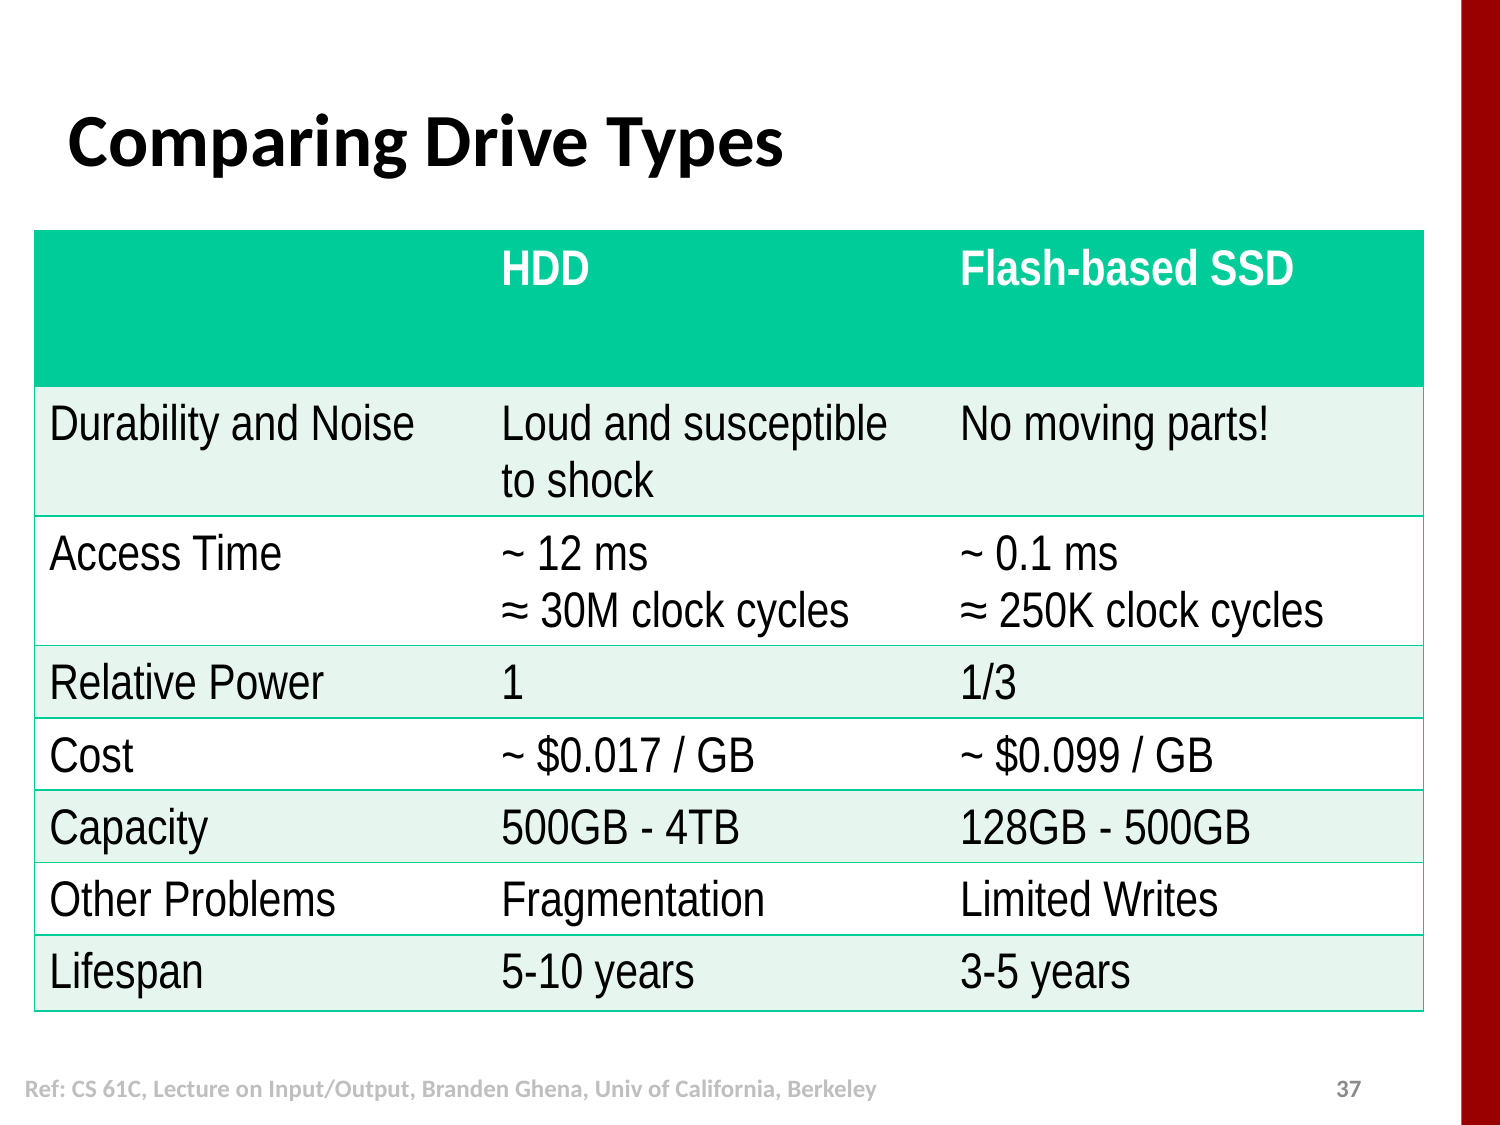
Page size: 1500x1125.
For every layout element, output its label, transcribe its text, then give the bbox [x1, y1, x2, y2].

table_cell 5-10 years [487, 936, 945, 1010]
table_cell ~ 12 ms ≈ 30M clock cycles [487, 517, 945, 645]
table_cell Fragmentation [487, 863, 945, 934]
table_cell No moving parts! [945, 387, 1423, 515]
table_cell Loud and susceptible to shock [487, 387, 945, 515]
table_cell 3-5 years [945, 936, 1423, 1010]
table_cell Capacity [35, 791, 487, 862]
table_cell Relative Power [35, 646, 487, 717]
table_cell Other Problems [35, 863, 487, 934]
table_cell 128GB - 500GB [945, 791, 1423, 862]
title Comparing Drive Types [53, 42, 1405, 230]
table_cell Access Time [35, 517, 487, 645]
table_cell 500GB - 4TB [487, 791, 945, 862]
table_cell Durability and Noise [35, 387, 487, 515]
table_cell ~ 0.1 ms ≈ 250K clock cycles [945, 517, 1423, 645]
table_cell Limited Writes [945, 863, 1423, 934]
table_cell Lifespan [35, 936, 487, 1010]
table_cell 1 [487, 646, 945, 717]
table_cell ~ $0.017 / GB [487, 719, 945, 789]
table_header HDD [487, 232, 945, 385]
table_header Flash-based SSD [945, 232, 1423, 385]
table_cell Cost [35, 719, 487, 789]
table_header [35, 232, 487, 385]
text_box Ref: CS 61C, Lecture on Input/Output, Branden Ghena, Univ of California, Berkeley [5, 1049, 904, 1125]
table_cell 1/3 [945, 646, 1423, 717]
table_cell ~ $0.099 / GB [945, 719, 1423, 789]
